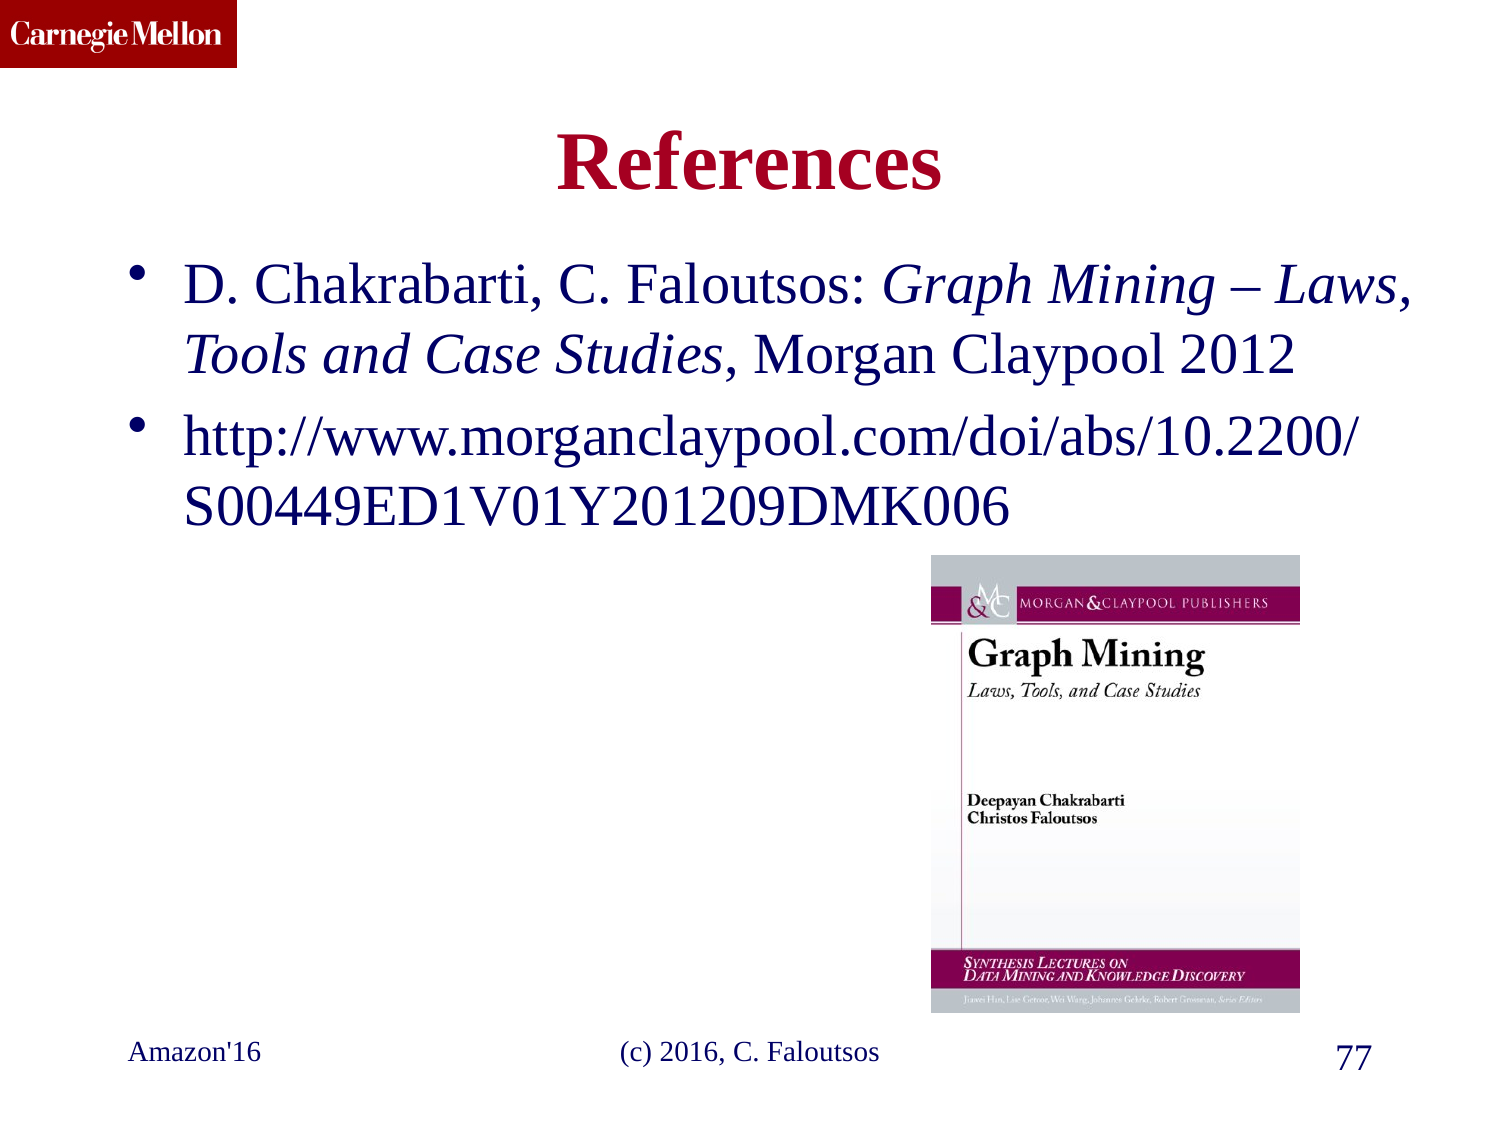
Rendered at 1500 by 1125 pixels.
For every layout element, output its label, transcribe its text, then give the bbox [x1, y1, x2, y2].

slide_number Amazon'16 [112, 1024, 426, 1101]
picture [0, 0, 237, 68]
title References [112, 99, 1388, 213]
slide_number 77 [1074, 1024, 1388, 1101]
footer (c) 2016, C. Faloutsos [512, 1024, 988, 1101]
picture [931, 555, 1301, 1013]
list D. Chakrabarti, C. Faloutsos: Graph Mining – Laws, Tools and Case Studies, Morgan Claypool 2012 http://www.morganclaypool.com/doi/abs/10.2200/S00449ED1V01Y201209DMK006 [112, 237, 1500, 1001]
